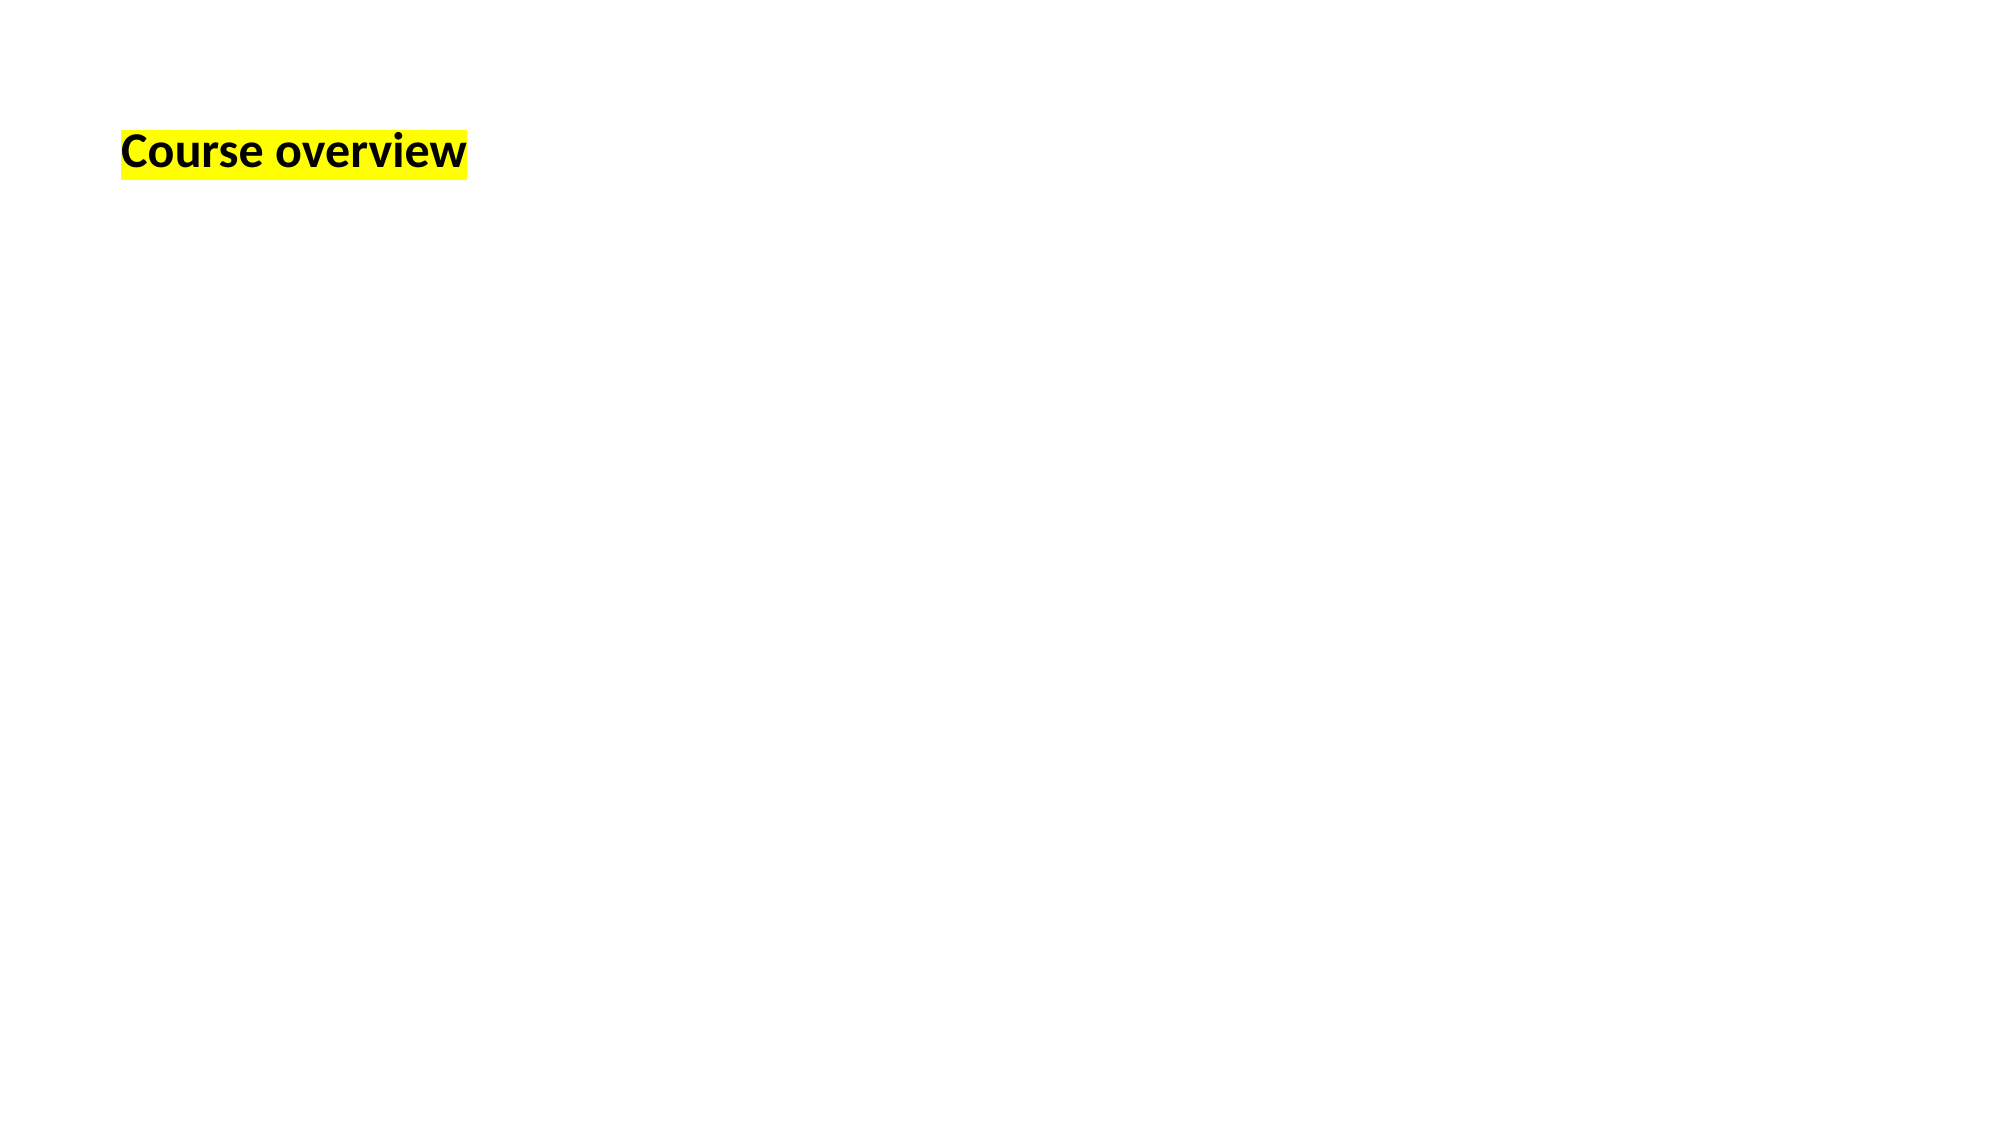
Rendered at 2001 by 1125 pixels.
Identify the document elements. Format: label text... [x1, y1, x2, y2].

title Course overview [106, 42, 1832, 260]
